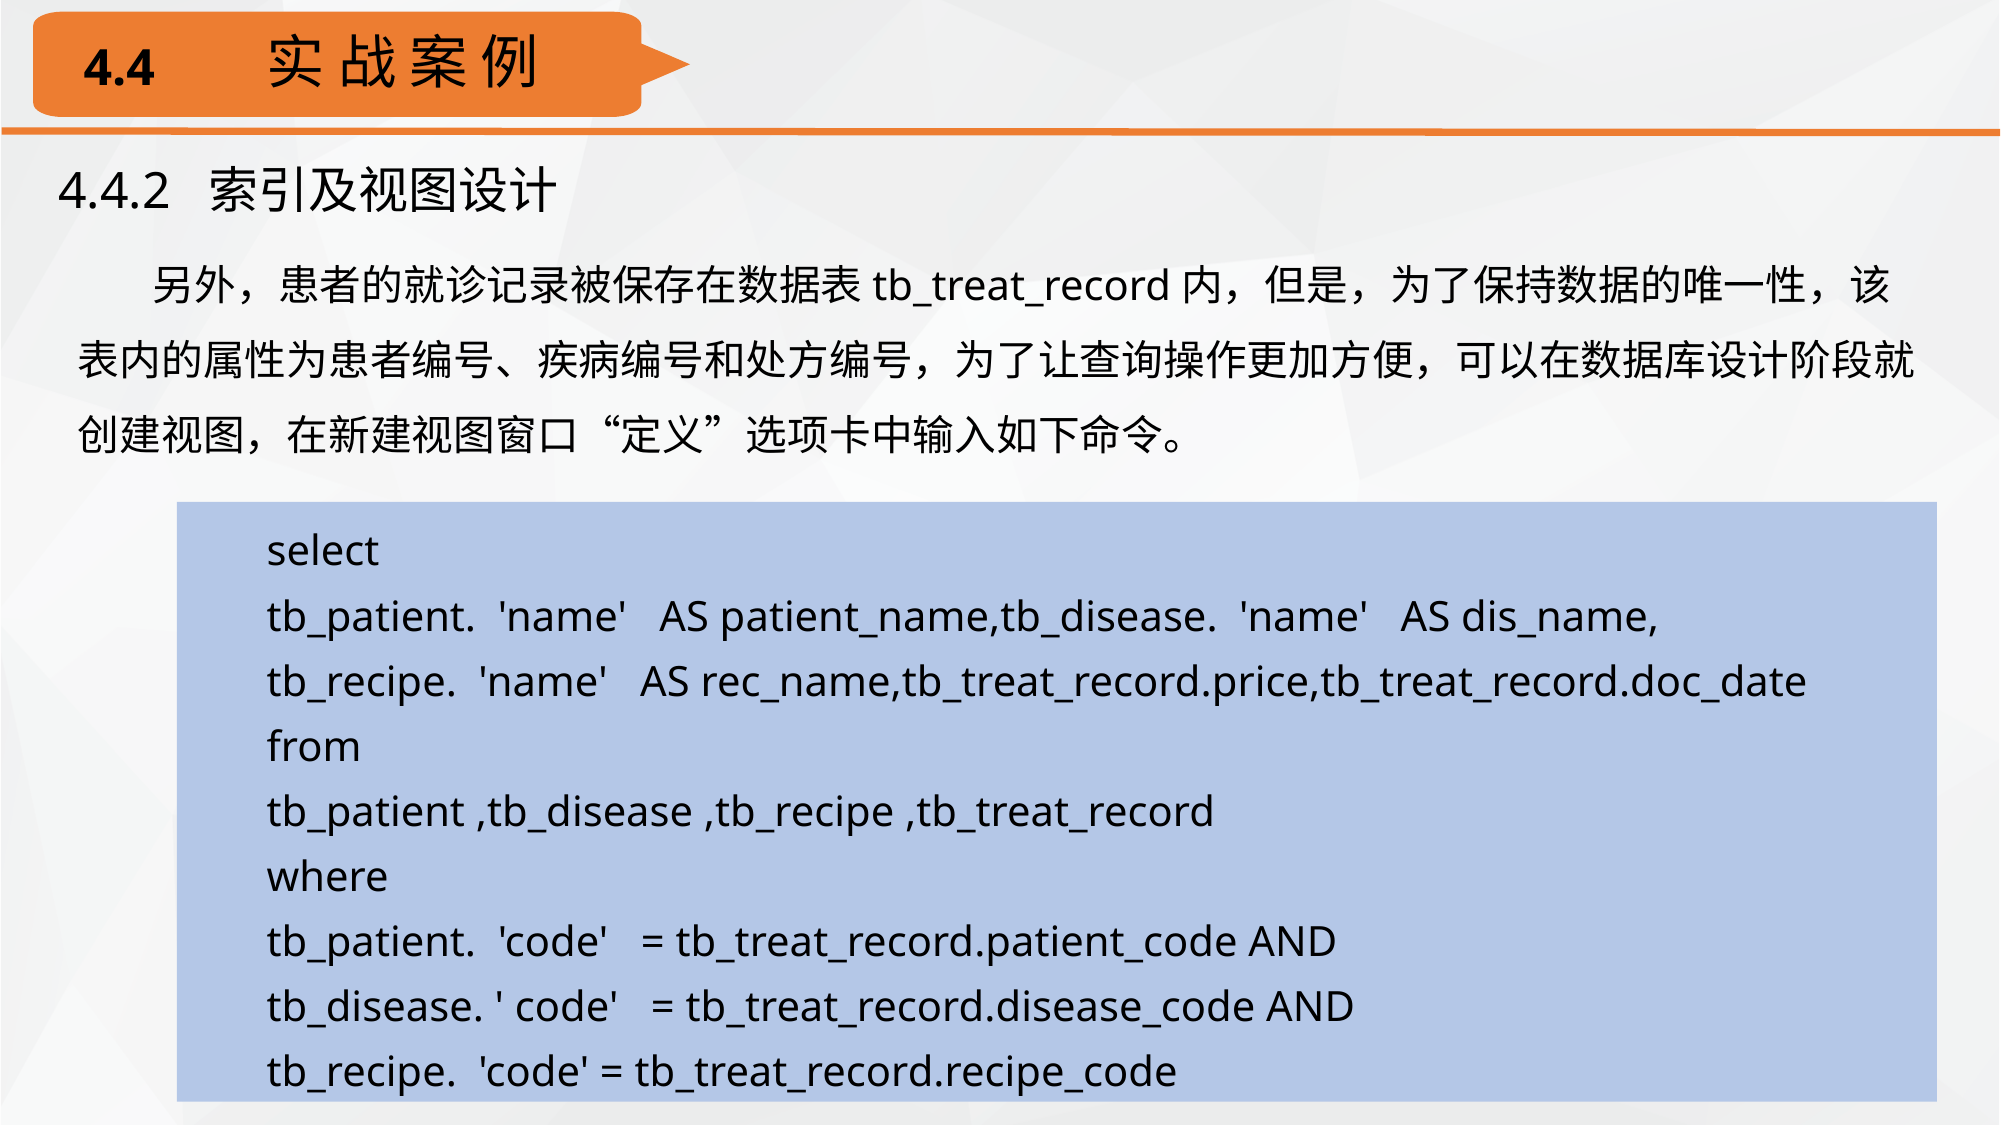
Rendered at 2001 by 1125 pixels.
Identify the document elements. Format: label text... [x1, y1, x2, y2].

text_box 4.4 [68, 28, 211, 103]
text_box 4.2 [0, 0, 2000, 1125]
text_box 另外，患者的就诊记录被保存在数据表tb_treat_record内，但是，为了保持数据的唯一性，该表内的属性为患者编号、疾病编号和处方编号，为了让查询操作更加方便，可以在数据库设计阶段就创建视图，在新建视图窗口“定义”选项卡中输入如下命令。 [63, 226, 1937, 467]
text_box select tb_patient. 'name' AS patient_name,tb_disease. 'name' AS dis_name, tb_recipe. 'name' AS rec_name,tb_treat_record.price,tb_treat_record.doc_date from tb_patient ,tb_disease ,tb_recipe ,tb_treat_record where tb_patient. 'code' = tb_treat_record.patient_code AND tb_disease. ' code' = tb_treat_record.disease_code AND tb_recipe. 'code' = tb_treat_record.recipe_code [176, 501, 1937, 1102]
text_box 4.4.2 索引及视图设计 [43, 151, 781, 227]
text_box 实 战 案 例 [252, 18, 990, 103]
